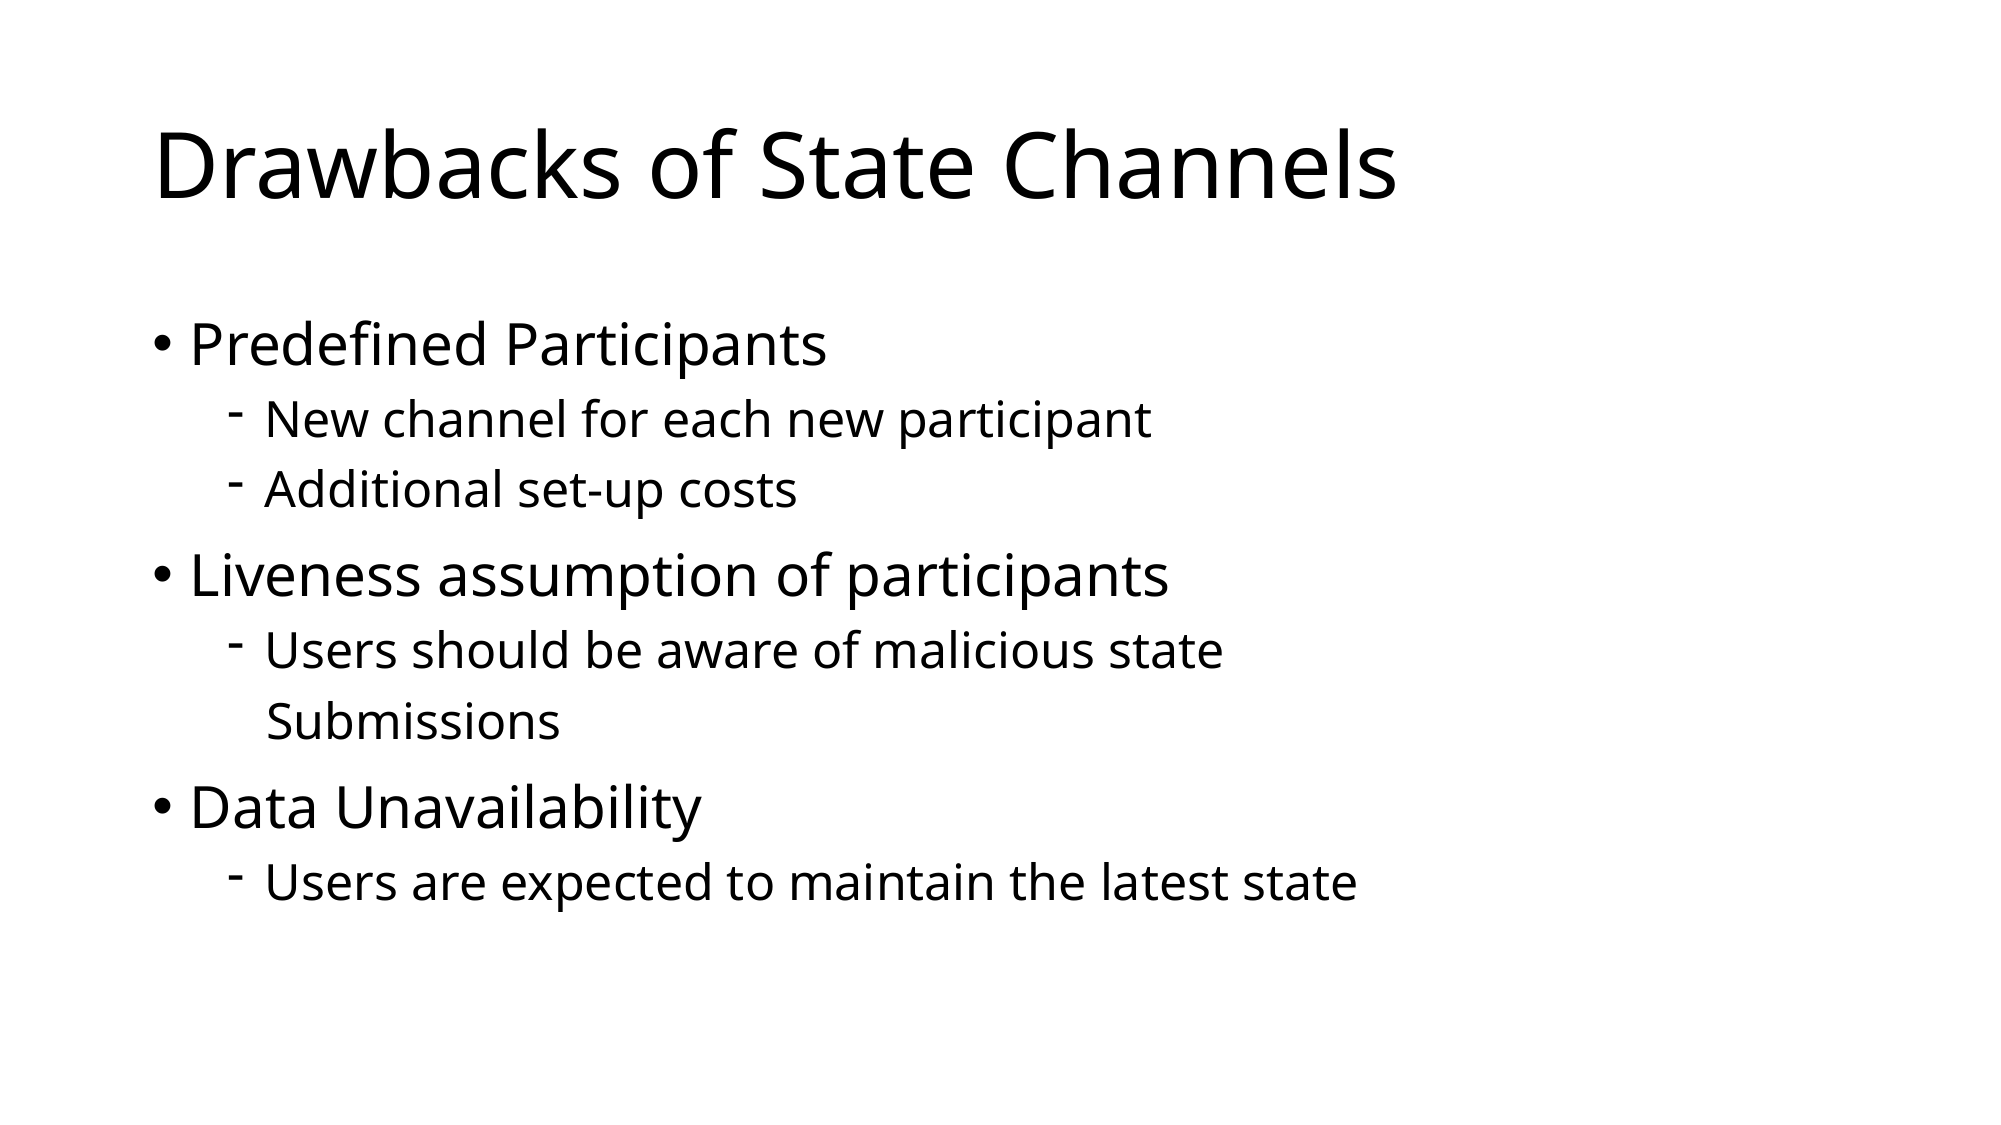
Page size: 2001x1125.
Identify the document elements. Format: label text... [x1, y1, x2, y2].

list Predefined Participants New channel for each new participant Additional set-up costs Liveness assumption of participants Users should be aware of malicious state Submissions Data Unavailability Users are expected to maintain the latest state [137, 299, 1863, 1014]
title Drawbacks of State Channels [137, 59, 1863, 278]
